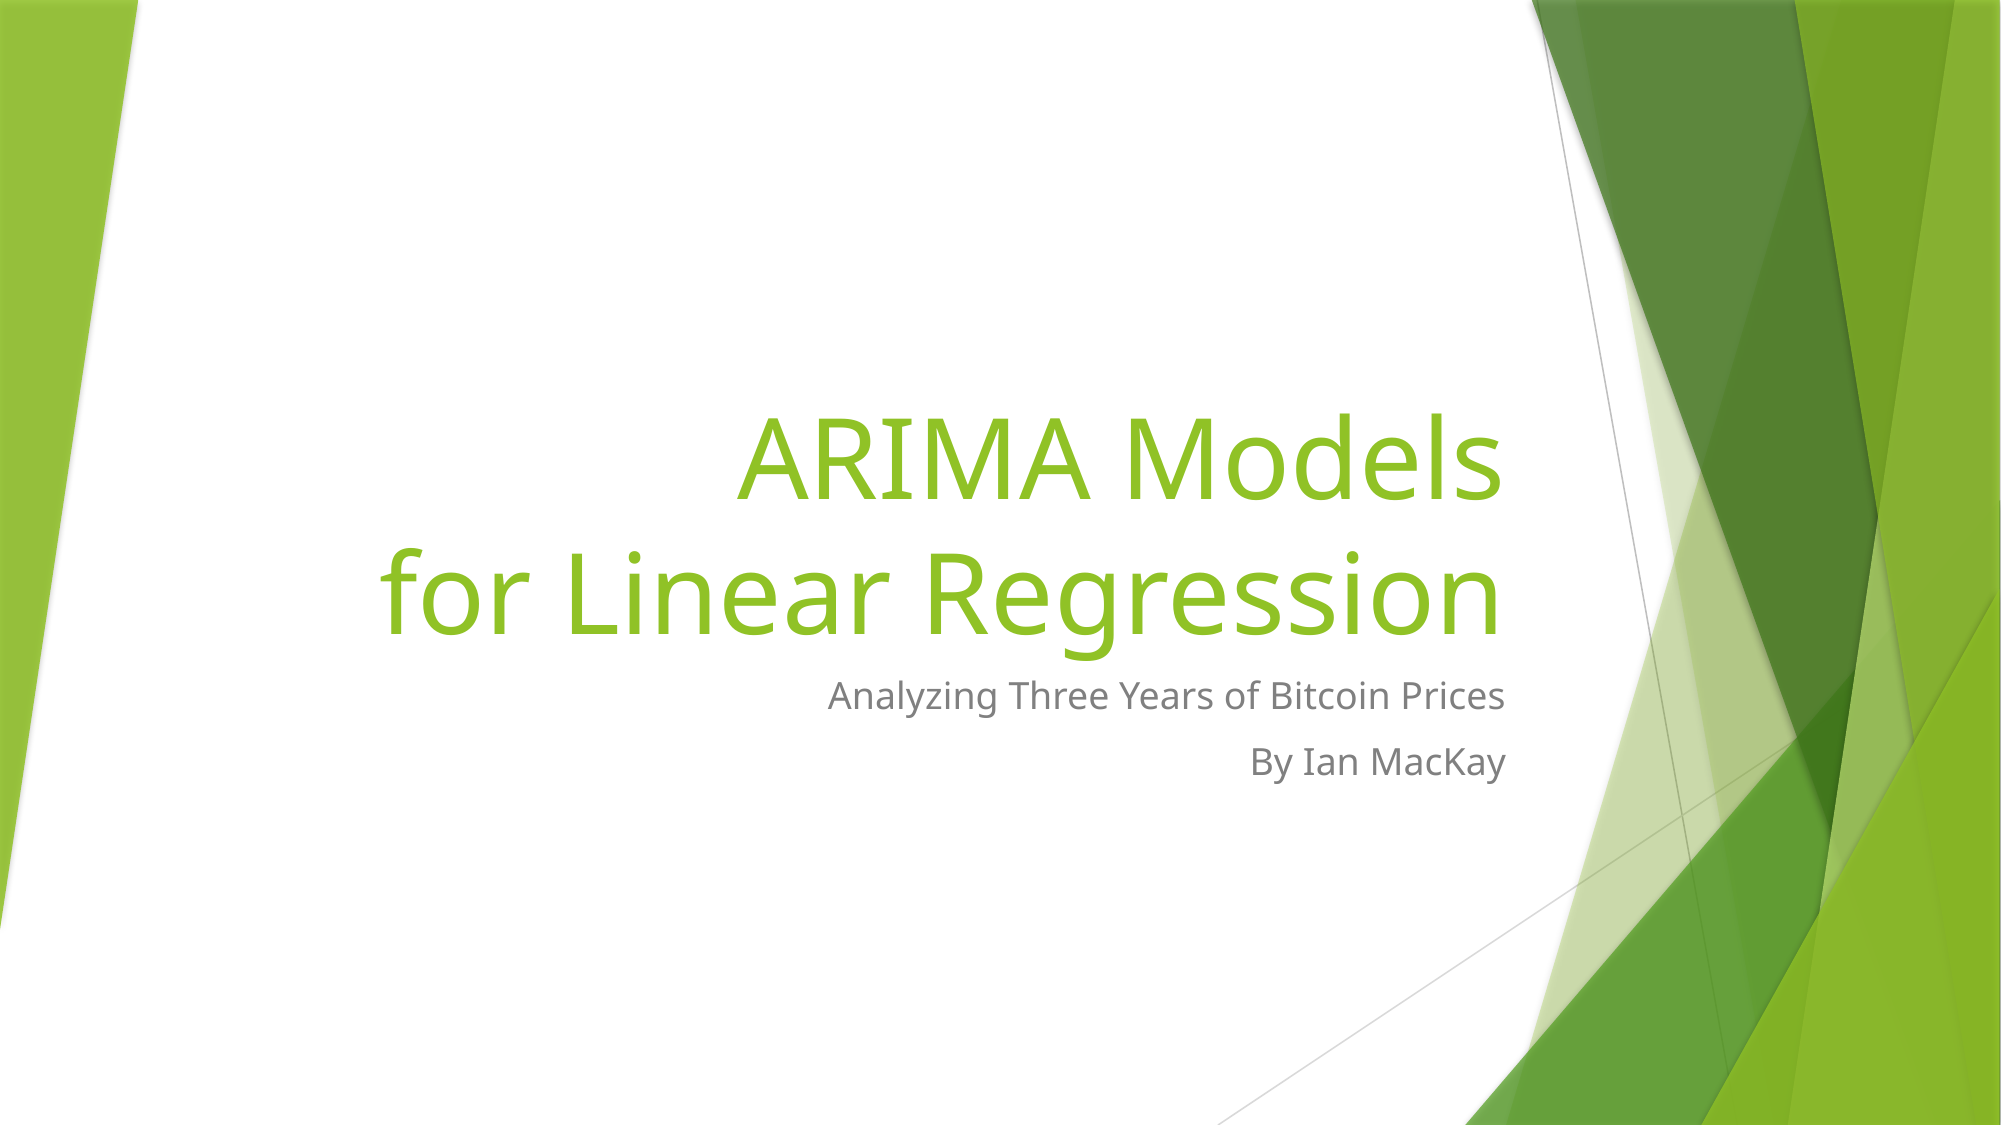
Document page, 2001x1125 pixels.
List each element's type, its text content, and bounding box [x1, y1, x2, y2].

title ARIMA Models for Linear Regression [247, 394, 1522, 664]
subtitle Analyzing Three Years of Bitcoin Prices By Ian MacKay [247, 664, 1522, 845]
